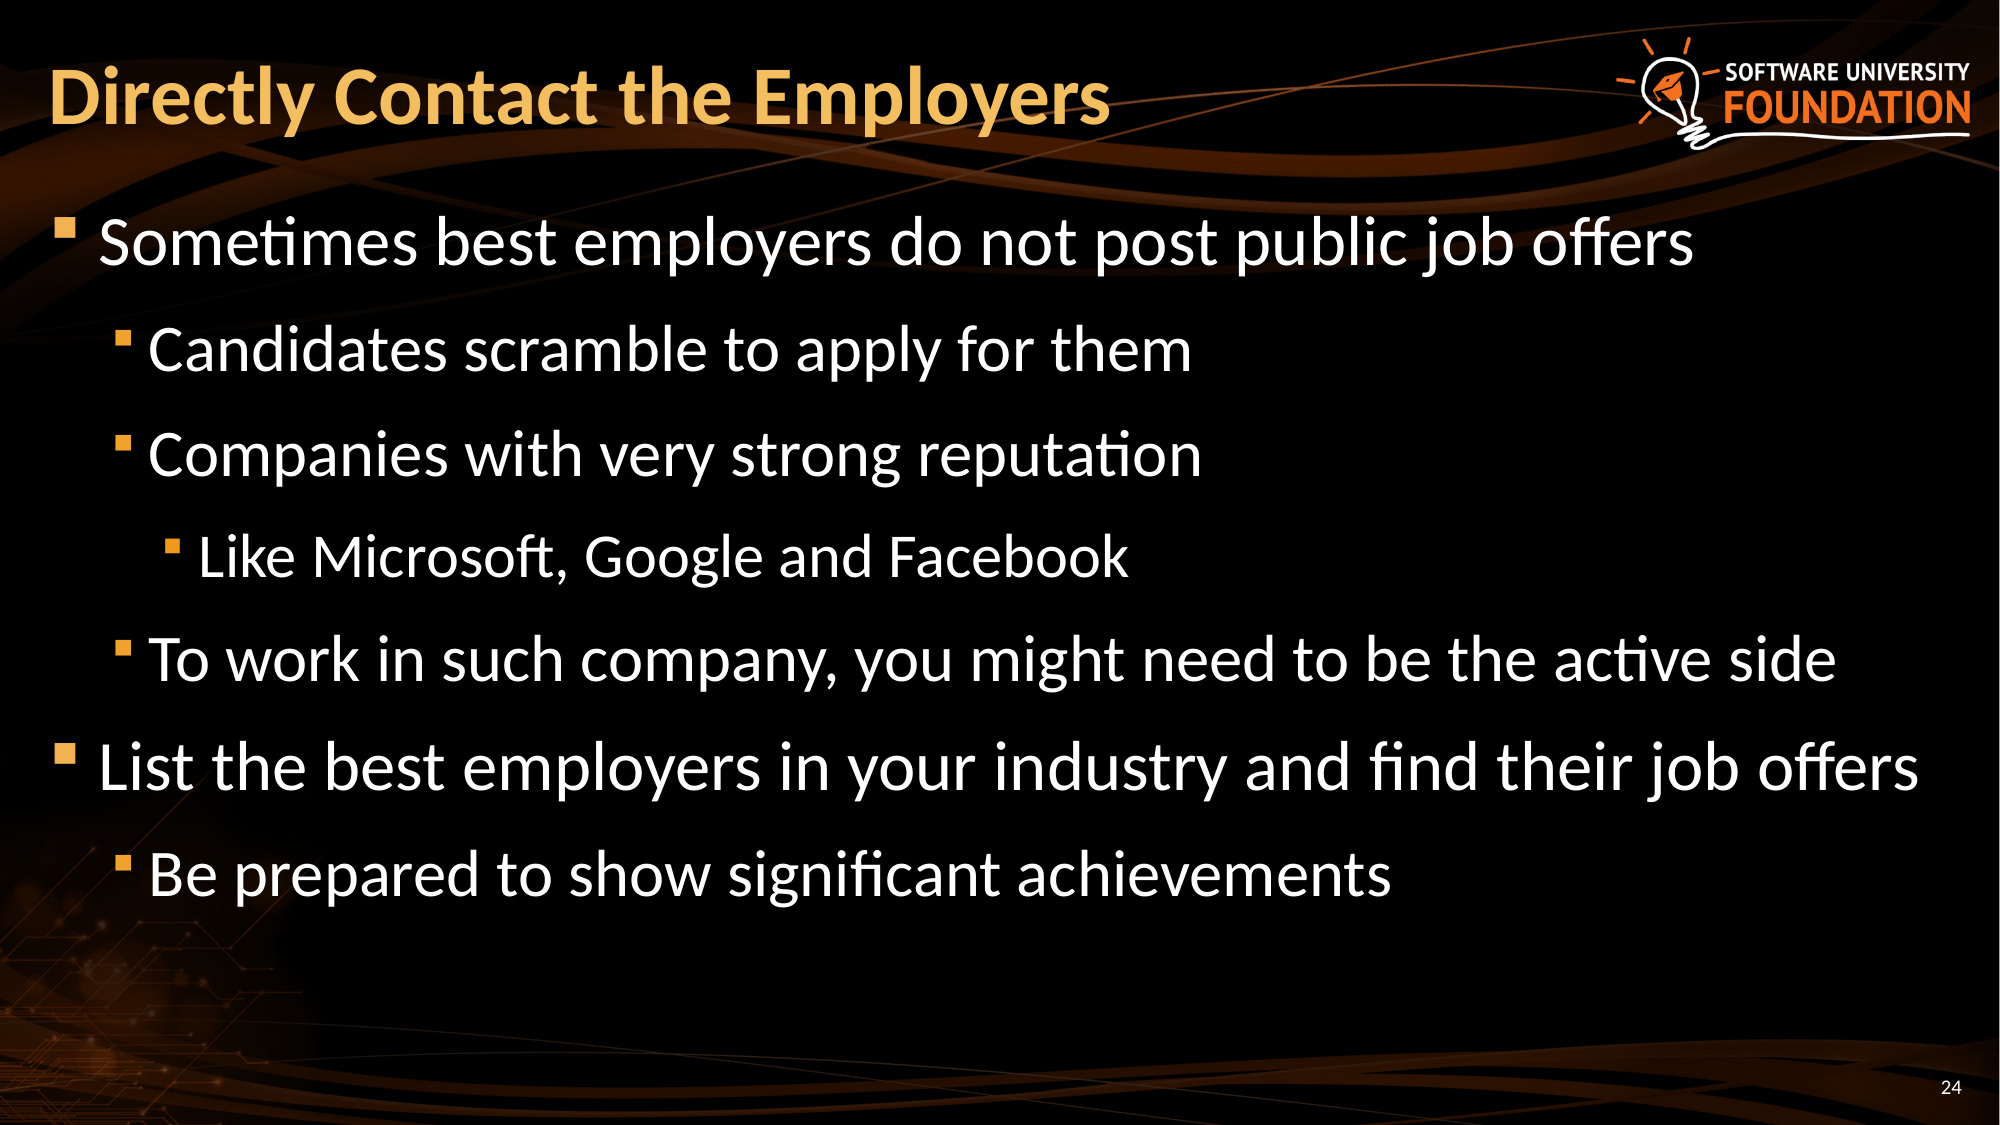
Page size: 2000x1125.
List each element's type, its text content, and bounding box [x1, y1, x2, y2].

title Directly Contact the Employers [30, 6, 1602, 189]
picture [0, 0, 2000, 1125]
list Sometimes best employers do not post public job offers Candidates scramble to apply for them Companies with very strong reputation Like Microsoft, Google and Facebook To work in such company, you might need to be the active side List the best employers in your industry and find their job offers Be prepared to show significant achievements [31, 188, 1968, 1103]
